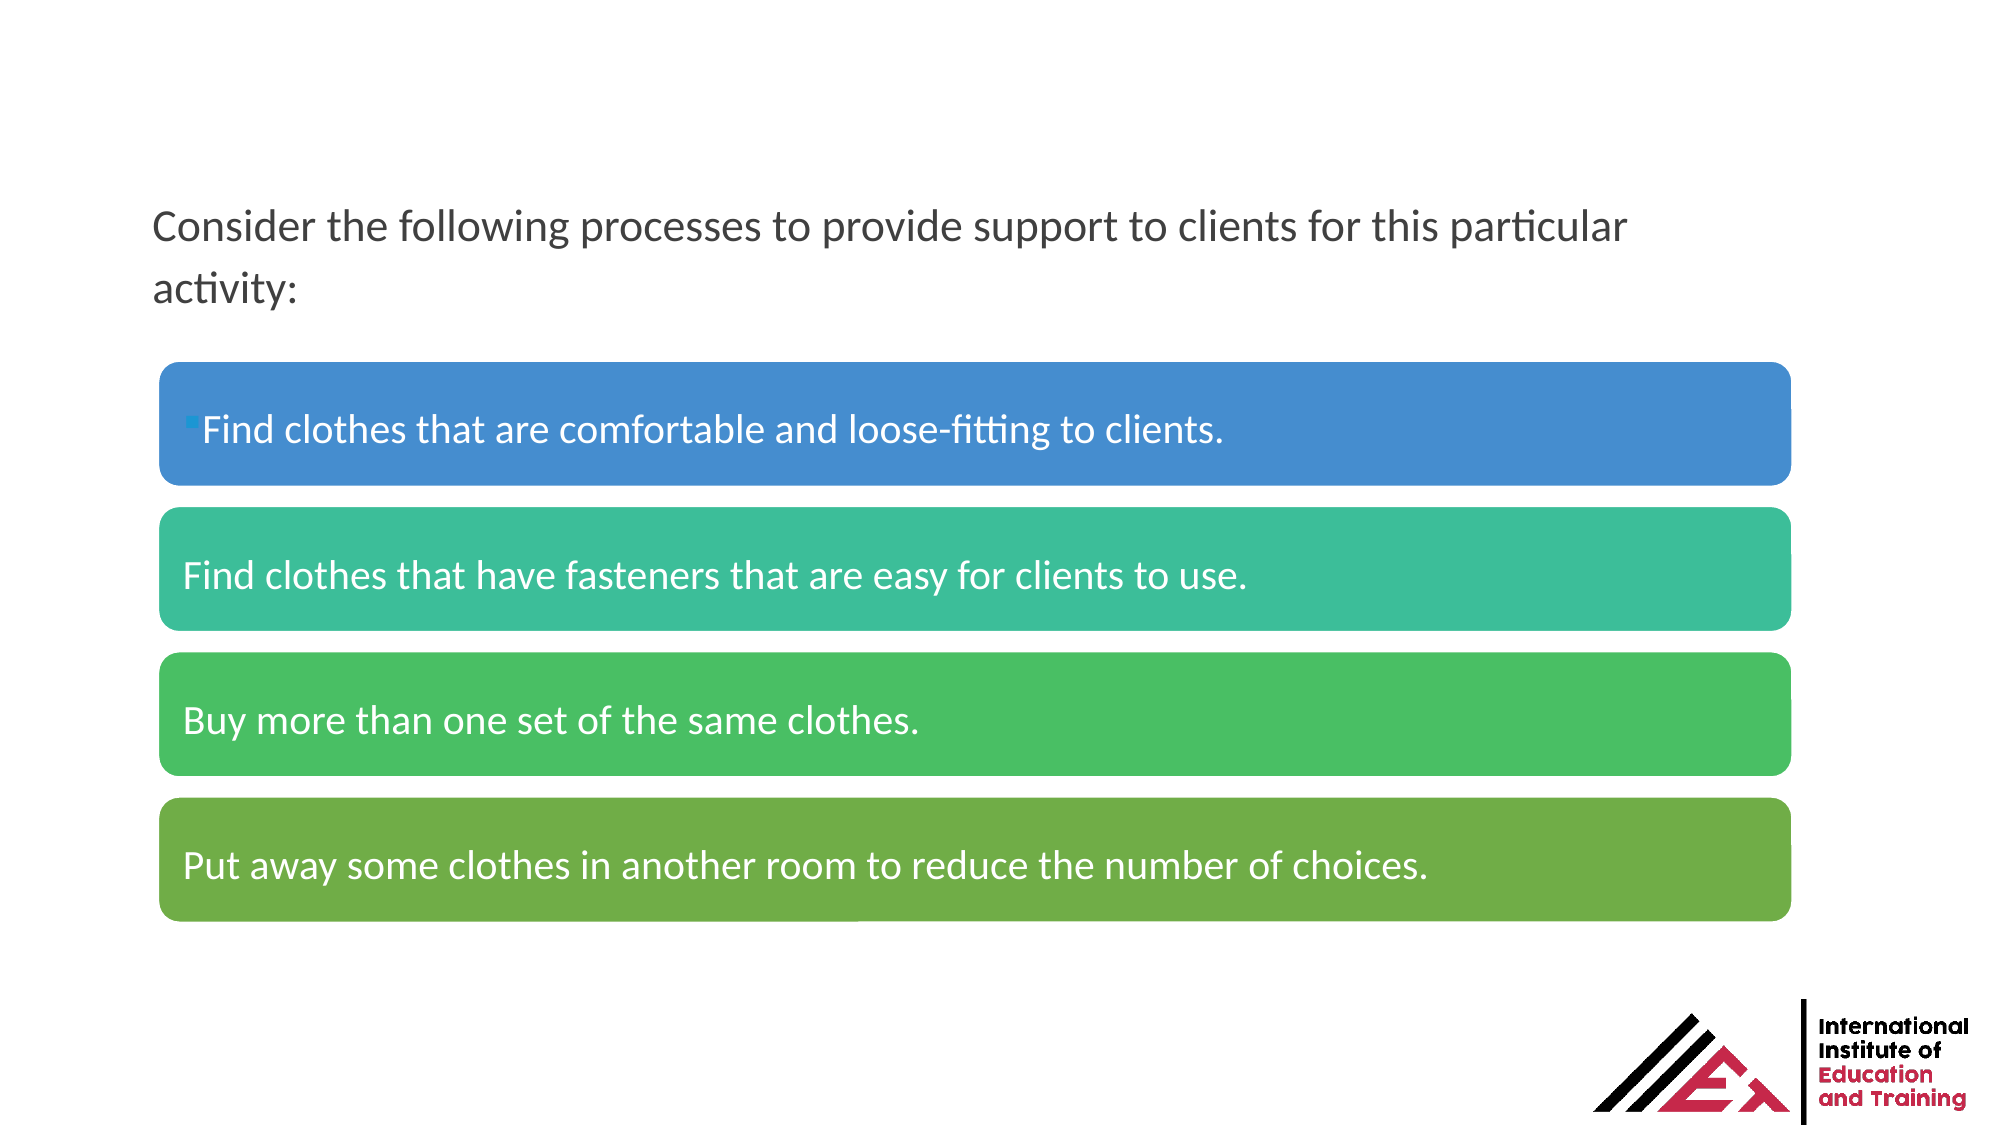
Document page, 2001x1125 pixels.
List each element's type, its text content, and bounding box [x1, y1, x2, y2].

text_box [158, 355, 1793, 928]
picture [1593, 999, 1968, 1125]
list Consider the following processes to provide support to clients for this particular activity: [137, 180, 1793, 894]
